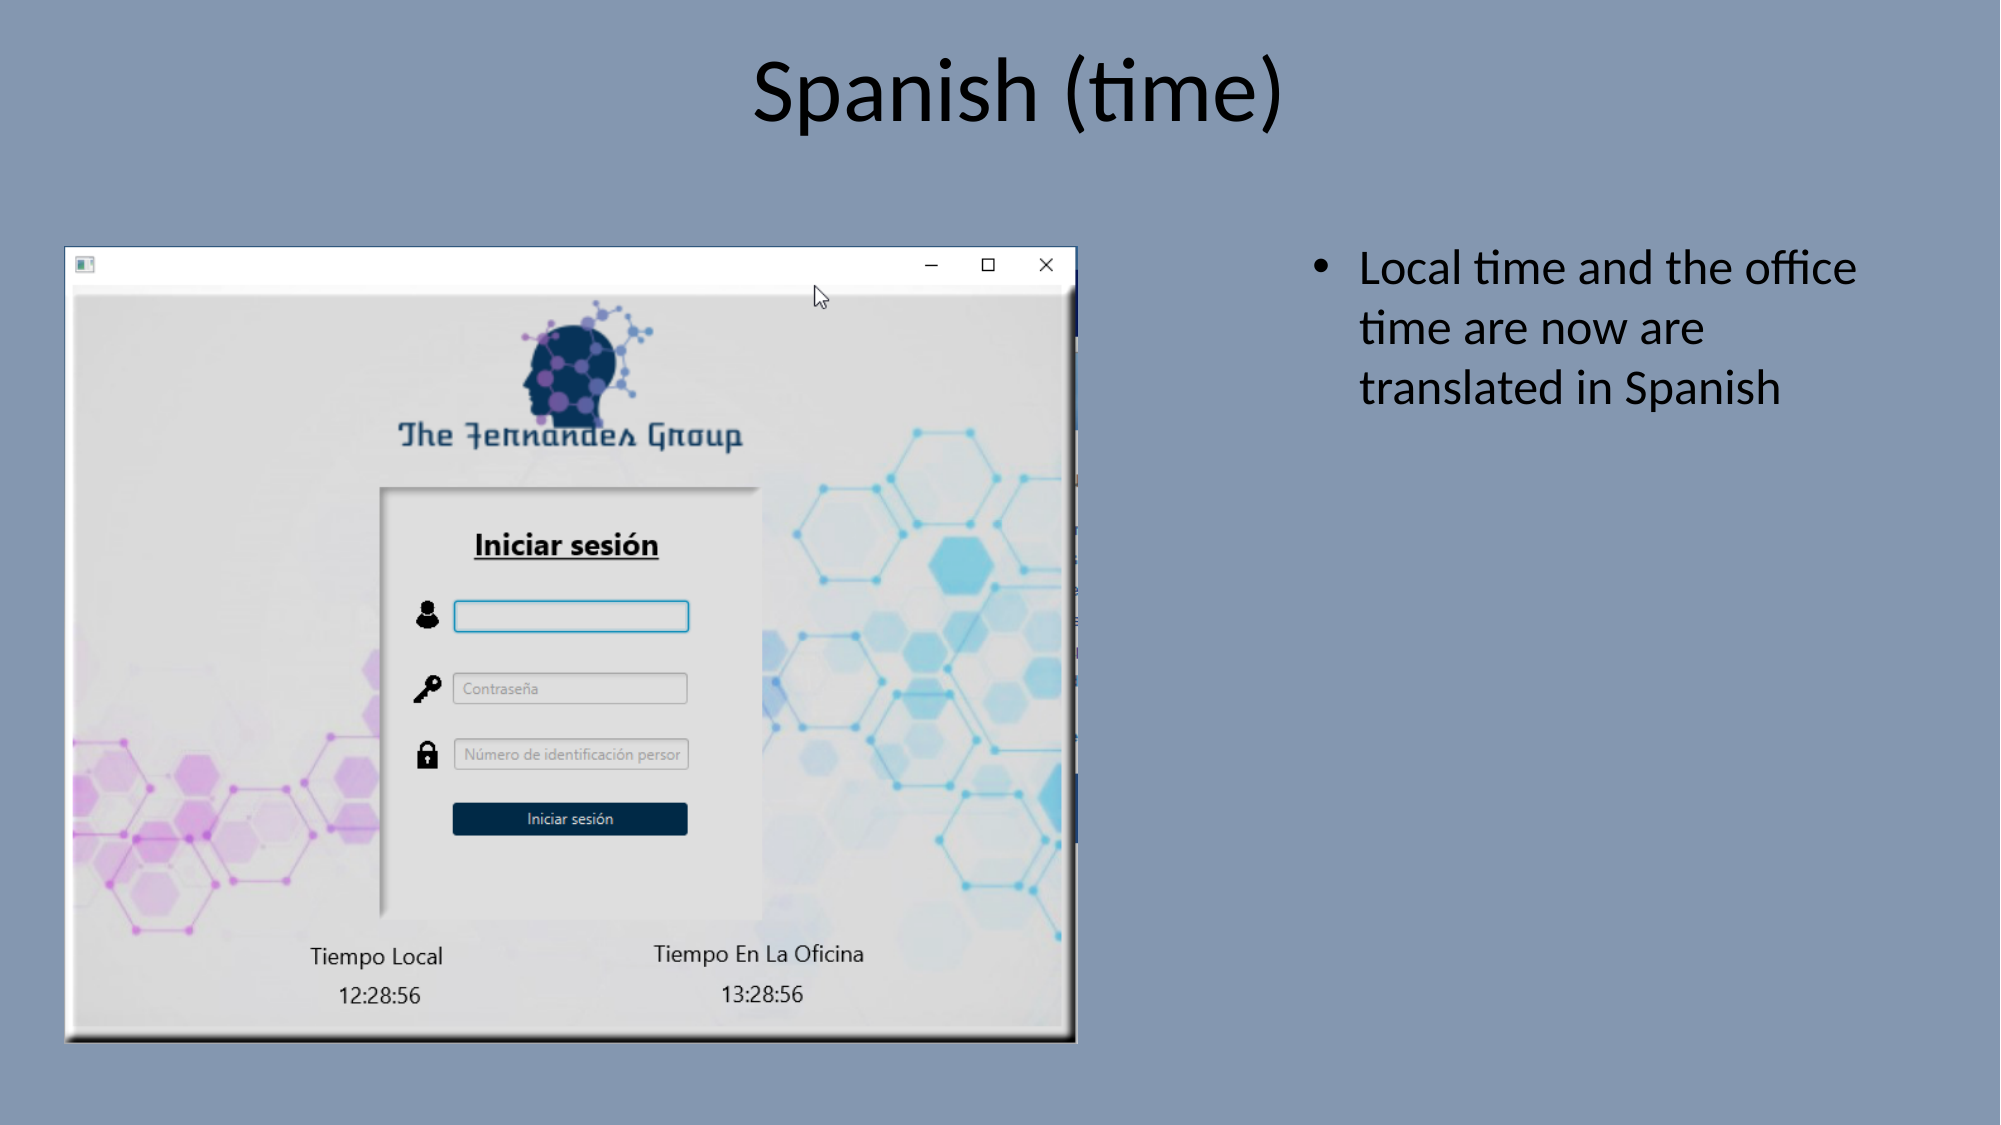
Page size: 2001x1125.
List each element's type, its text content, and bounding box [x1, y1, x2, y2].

text_box Local time and the office time are now are translated in Spanish [1297, 227, 1933, 423]
text_box Spanish (time) [605, 22, 1435, 148]
picture [64, 246, 1078, 1044]
